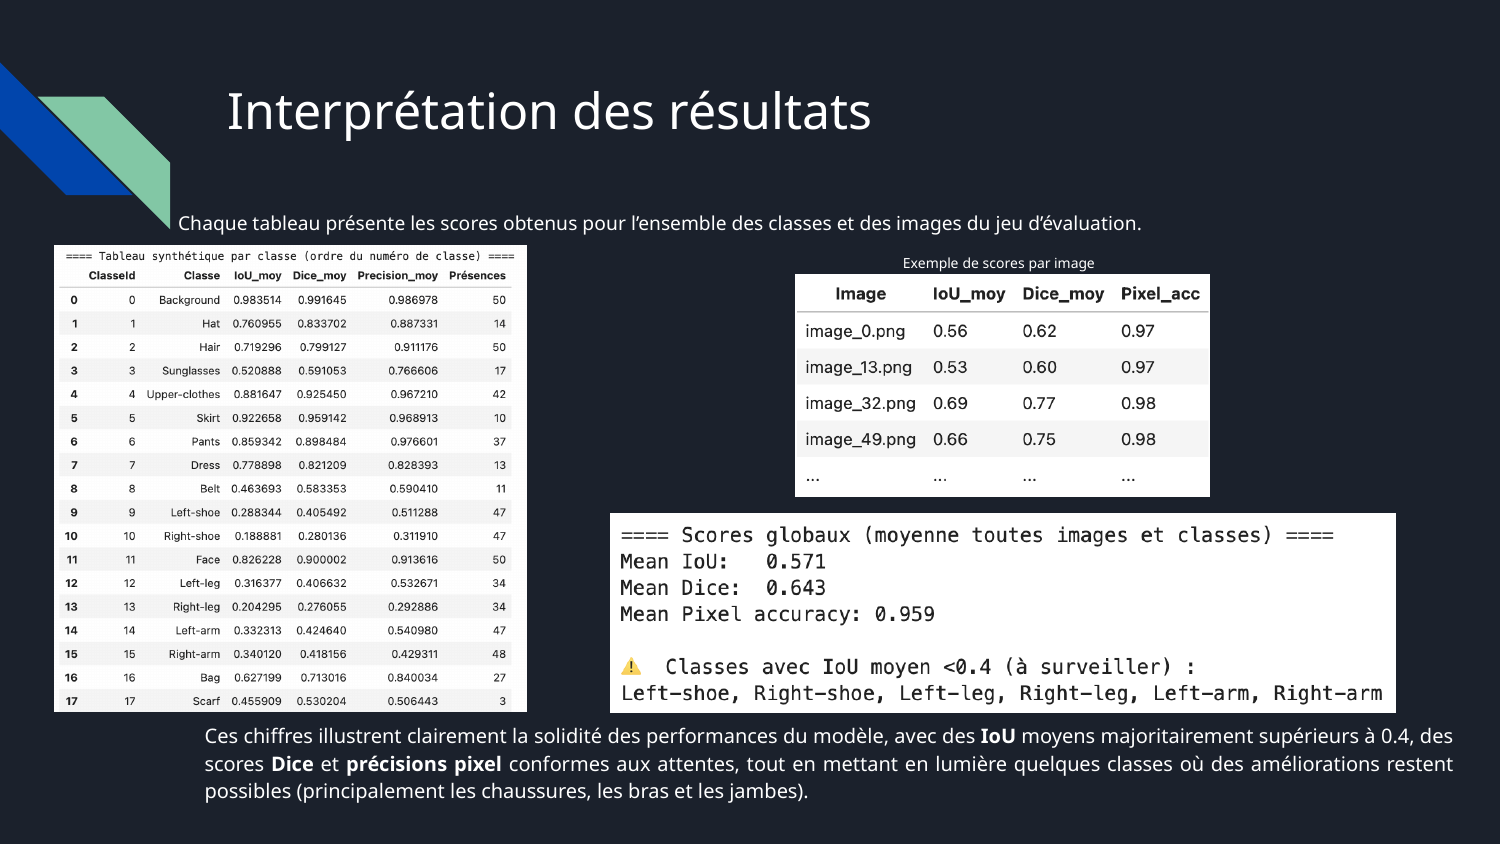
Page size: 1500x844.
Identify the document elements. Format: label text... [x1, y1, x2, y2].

list Exemple de scores par image [887, 240, 1118, 273]
picture [54, 244, 527, 712]
picture [609, 513, 1396, 713]
title Interprétation des résultats [212, 64, 1368, 178]
list Chaque tableau présente les scores obtenus pour l’ensemble des classes et des images du jeu d’évaluation. [163, 193, 1442, 251]
picture [795, 274, 1210, 497]
list Ces chiffres illustrent clairement la solidité des performances du modèle, avec des IoU moyens majoritairement supérieurs à 0.4, des scores Dice et précisions pixel conformes aux attentes, tout en mettant en lumière quelques classes où des améliorations restent possibles (principalement les chaussures, les bras et les jambes). [189, 705, 1469, 818]
